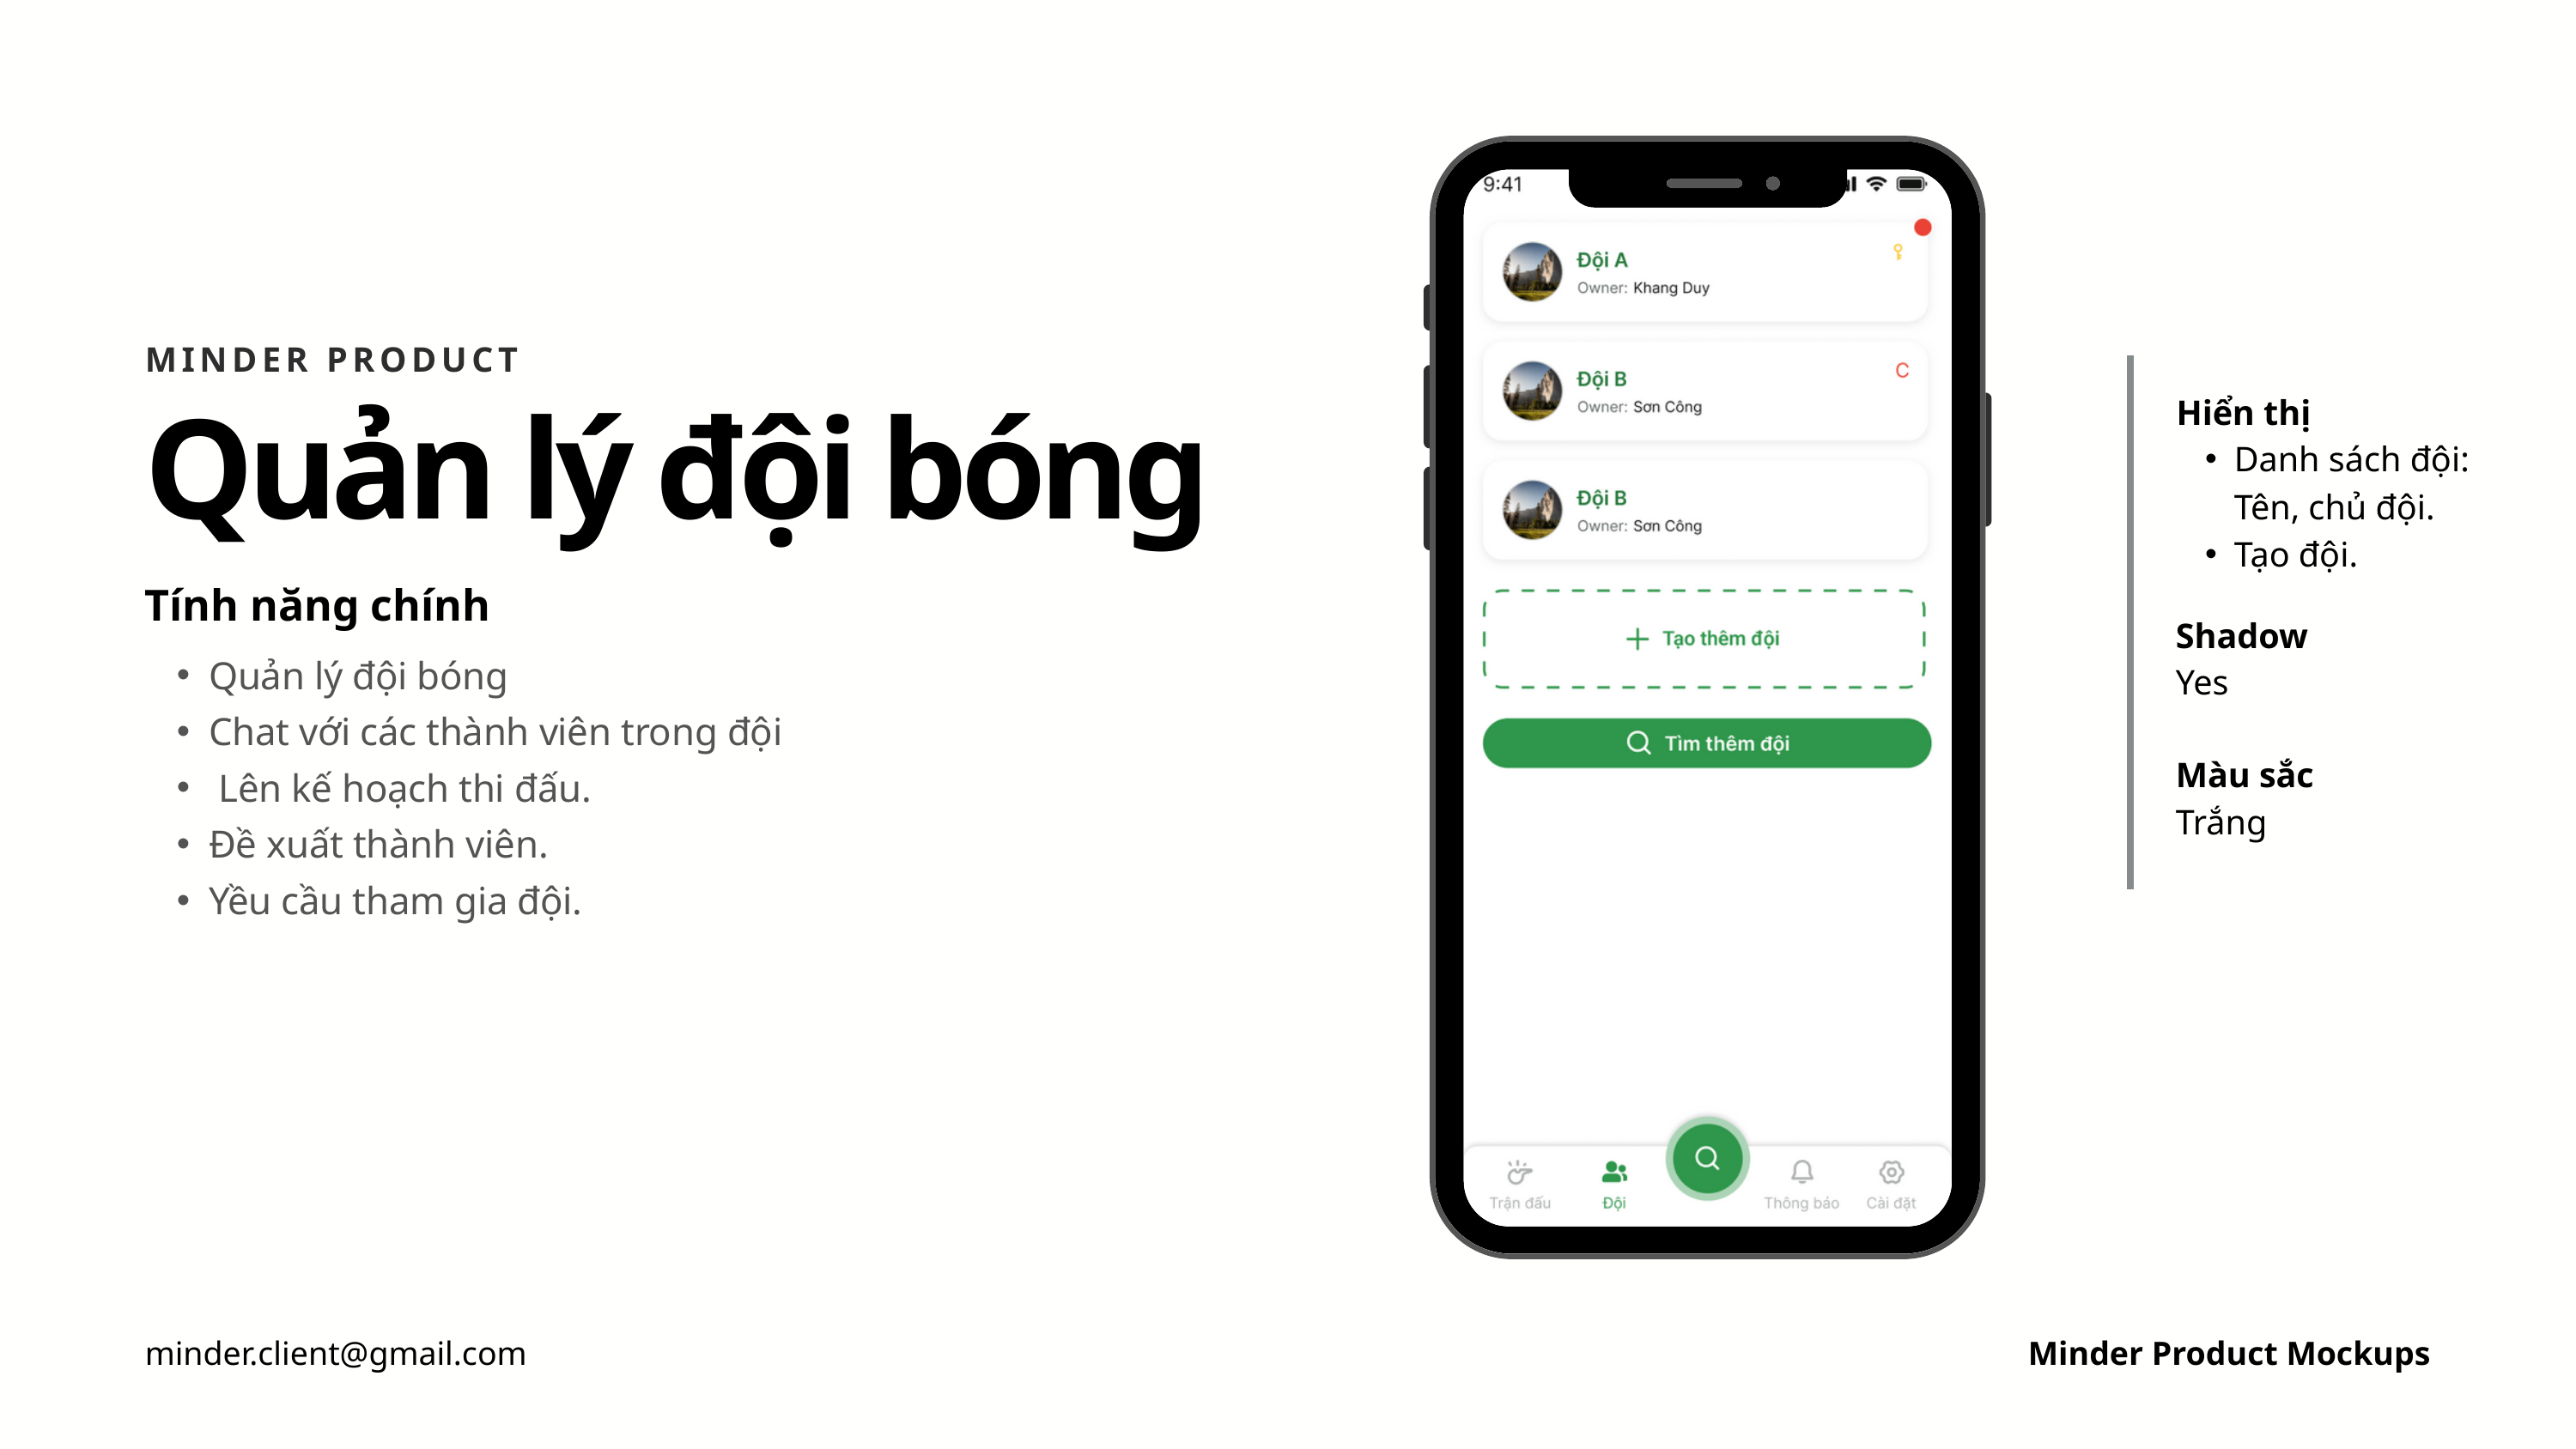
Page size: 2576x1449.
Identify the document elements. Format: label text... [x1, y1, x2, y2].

text_box Tính năng chính [144, 565, 882, 630]
text_box MINDER PRODUCT [144, 330, 1289, 379]
text_box Quản lý đội bóng Chat với các thành viên trong đội Lên kế hoạch thi đấu. Đề xuất thành viên. Yều cầu tham gia đội. [144, 640, 882, 923]
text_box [2127, 355, 2500, 889]
text_box Minder Product Mockups [1823, 1326, 2432, 1372]
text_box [1423, 135, 1992, 1260]
text_box minder.client@gmail.com [144, 1326, 753, 1372]
text_box Quản lý đội bóng [144, 409, 1289, 547]
